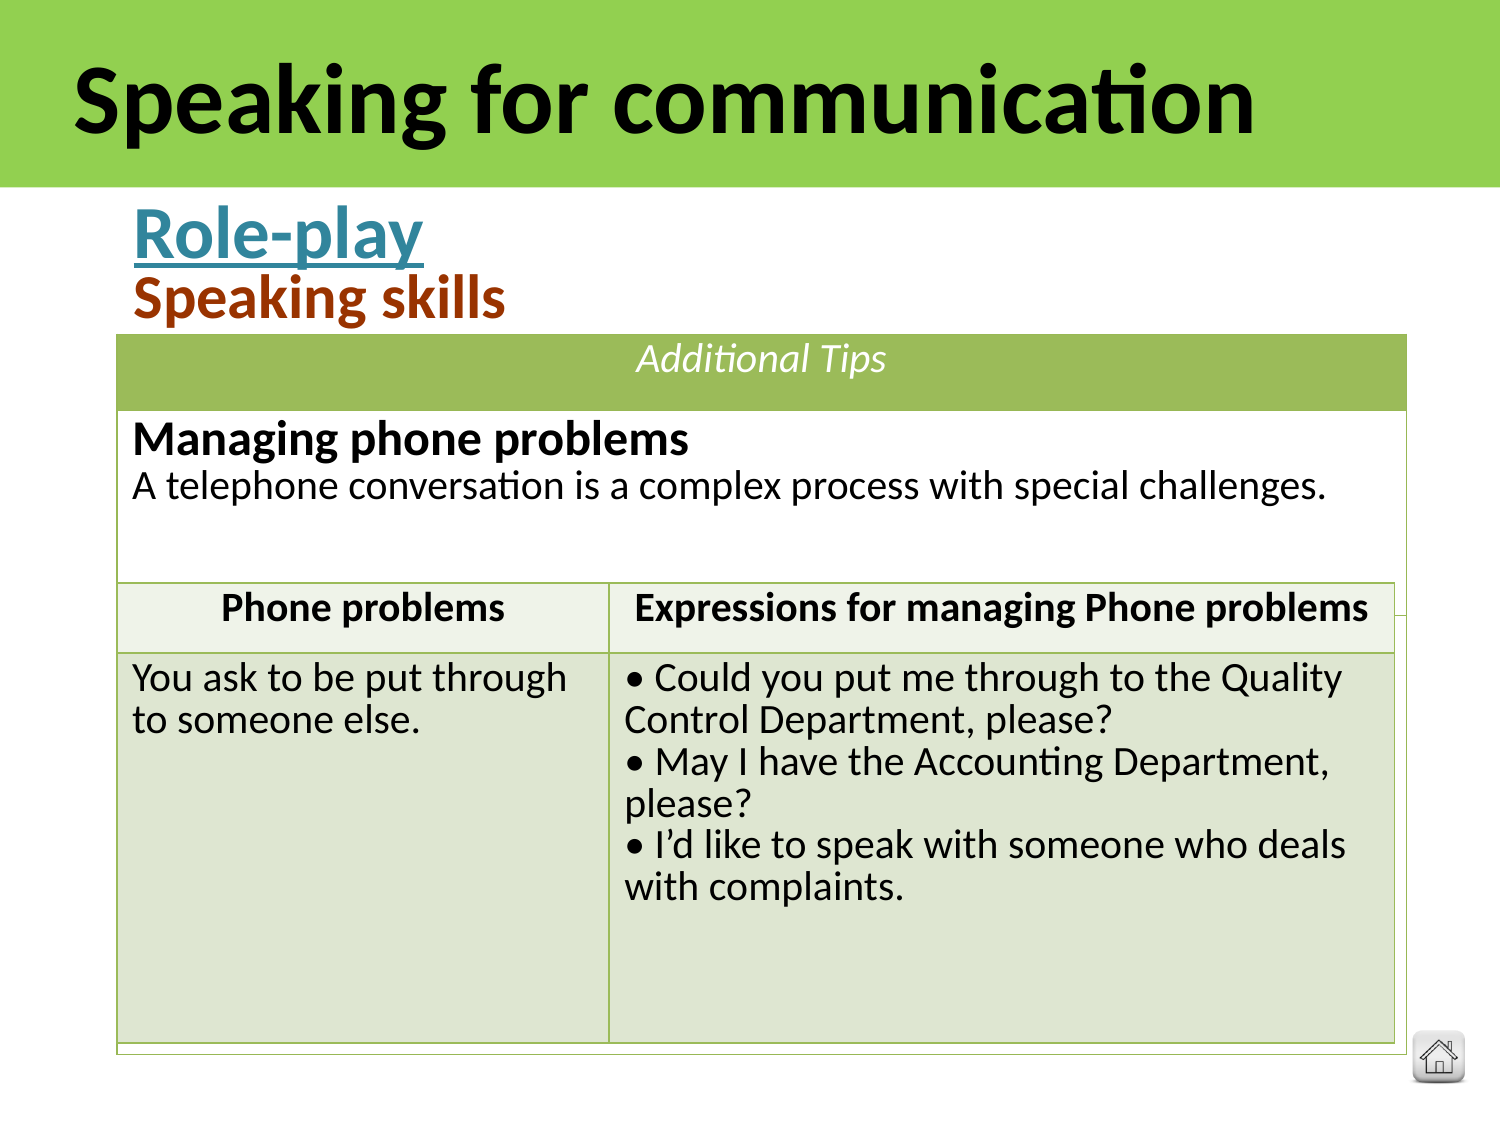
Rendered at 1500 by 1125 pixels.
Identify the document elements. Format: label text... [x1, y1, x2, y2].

text_box Speaking skills [118, 248, 528, 339]
table_cell [1395, 616, 1406, 1021]
table_cell Managing phone problems A telephone conversation is a complex process with special challenges. [118, 411, 1406, 615]
table_cell You ask to be put through to someone else. [118, 654, 608, 1042]
table_header Additional Tips [118, 335, 1406, 410]
table_header Phone problems [118, 584, 608, 652]
table_cell [118, 1044, 1394, 1054]
text_box Speaking for communication [0, 0, 1500, 190]
text_box Role-play [118, 175, 439, 248]
table_header Expressions for managing Phone problems [610, 584, 1394, 652]
picture [1399, 1019, 1477, 1097]
table_cell • Could you put me through to the Quality Control Department, please? • May I have the Accounting Department, please? • I’d like to speak with someone who deals with complaints. [610, 654, 1394, 1042]
